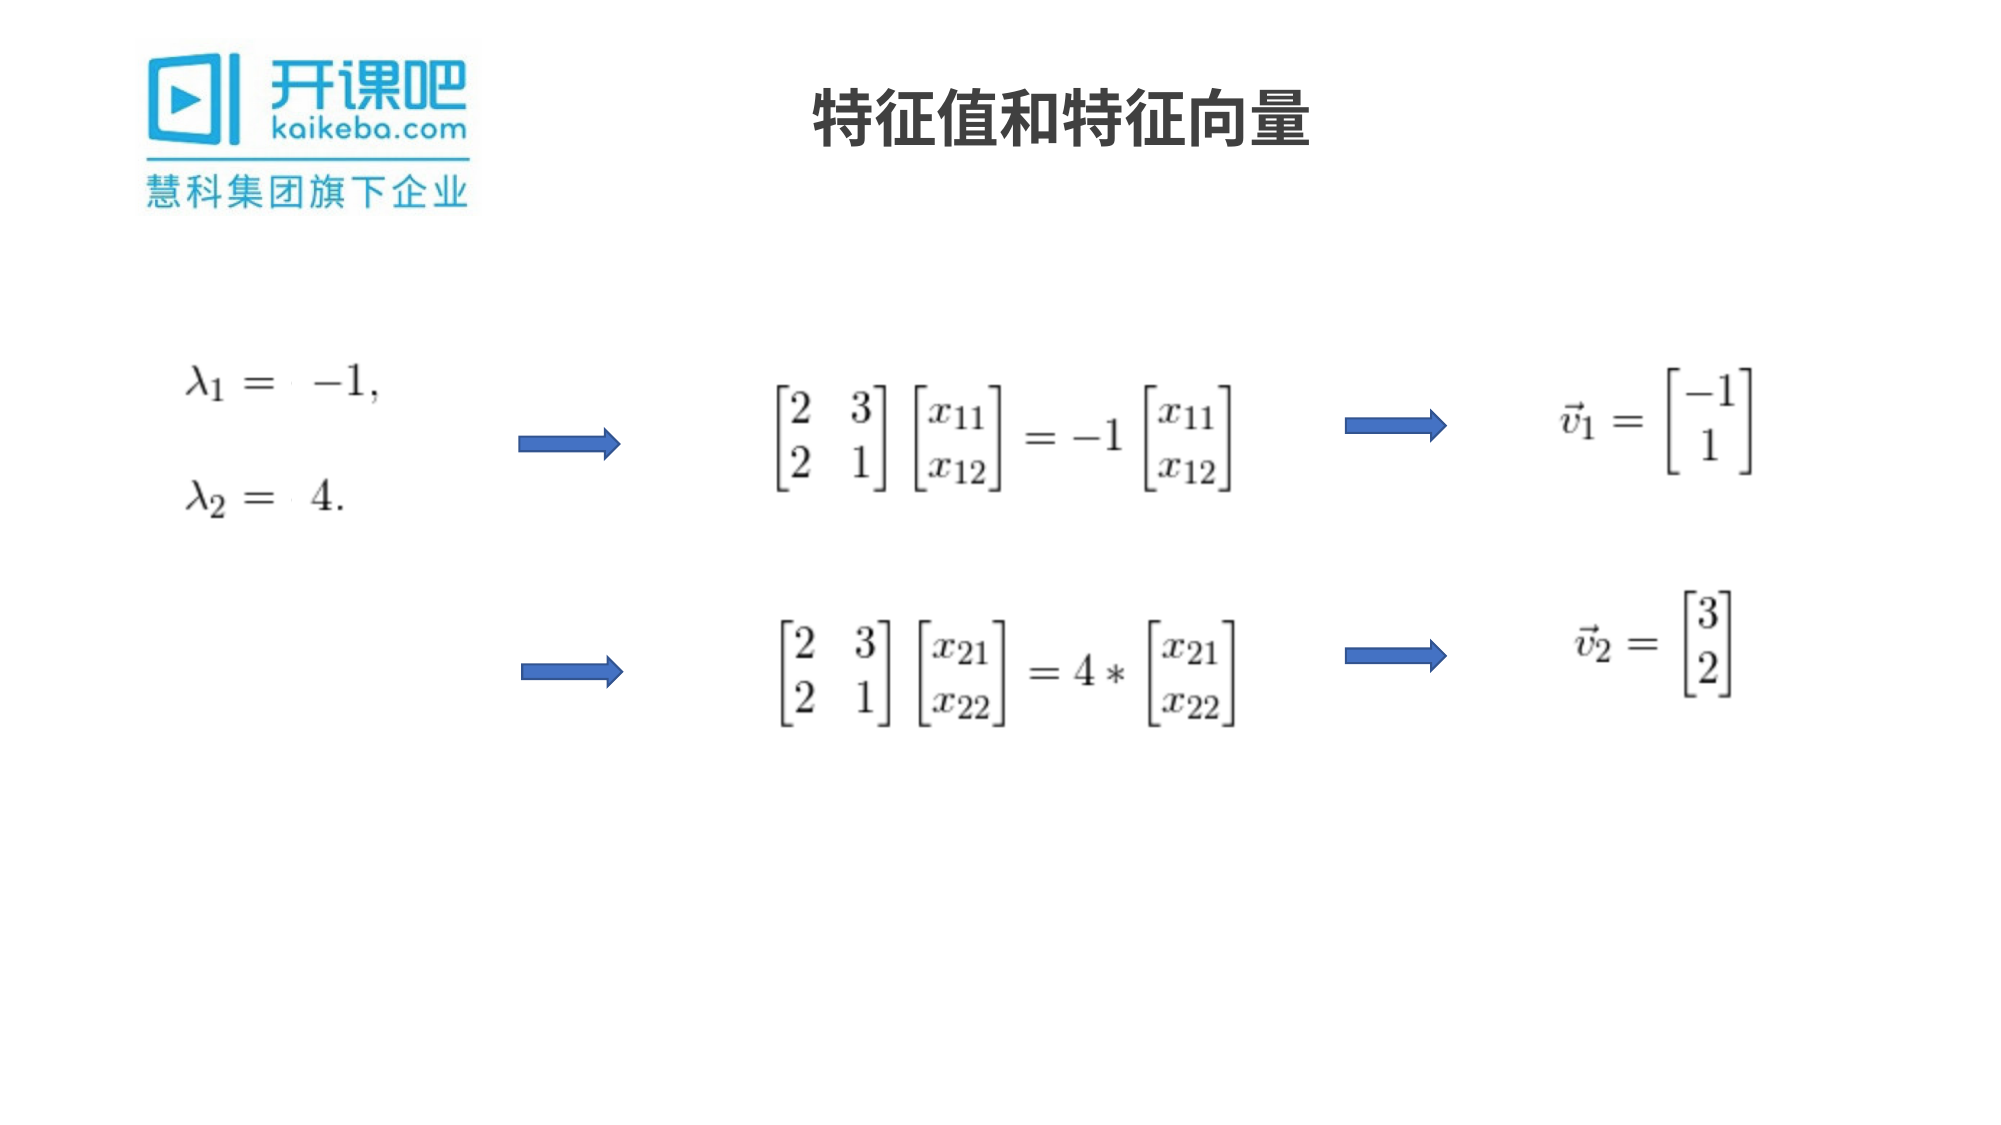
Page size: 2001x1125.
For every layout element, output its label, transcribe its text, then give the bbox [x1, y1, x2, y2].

picture [1540, 347, 1766, 498]
picture [750, 593, 1253, 750]
text_box [1344, 408, 1448, 443]
text_box [1344, 638, 1448, 673]
picture [1540, 576, 1739, 706]
text_box [518, 426, 621, 462]
title 特征值和特征向量 [548, 71, 1575, 171]
picture [750, 358, 1245, 517]
picture [302, 347, 387, 533]
picture [135, 38, 496, 216]
picture [138, 303, 292, 572]
text_box [521, 654, 624, 689]
